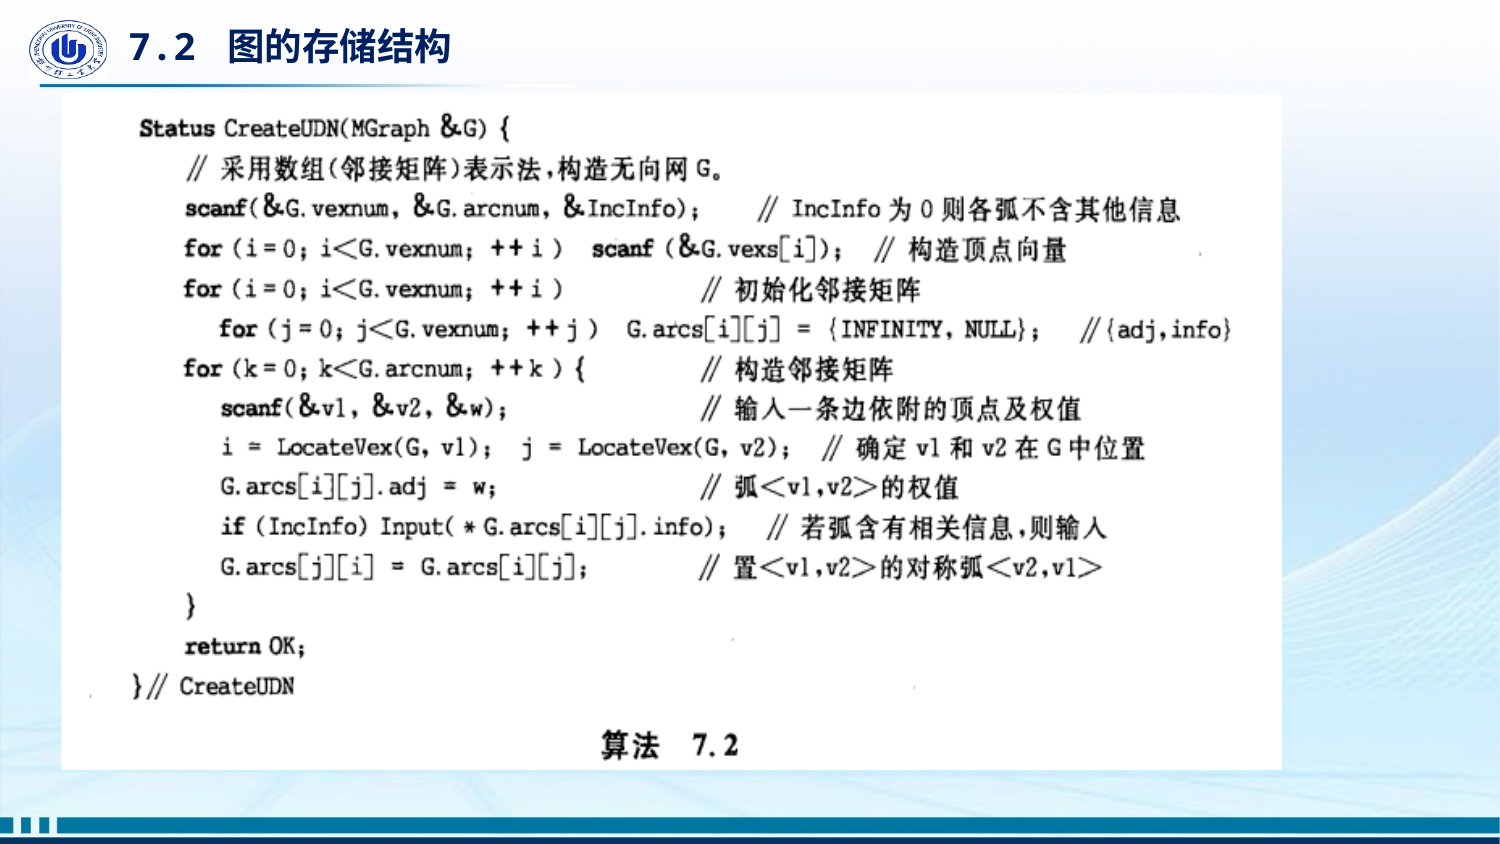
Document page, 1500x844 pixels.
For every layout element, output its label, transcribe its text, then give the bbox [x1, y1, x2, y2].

title 7.2 图的存储结构 [122, 28, 913, 69]
picture [0, 0, 1500, 844]
